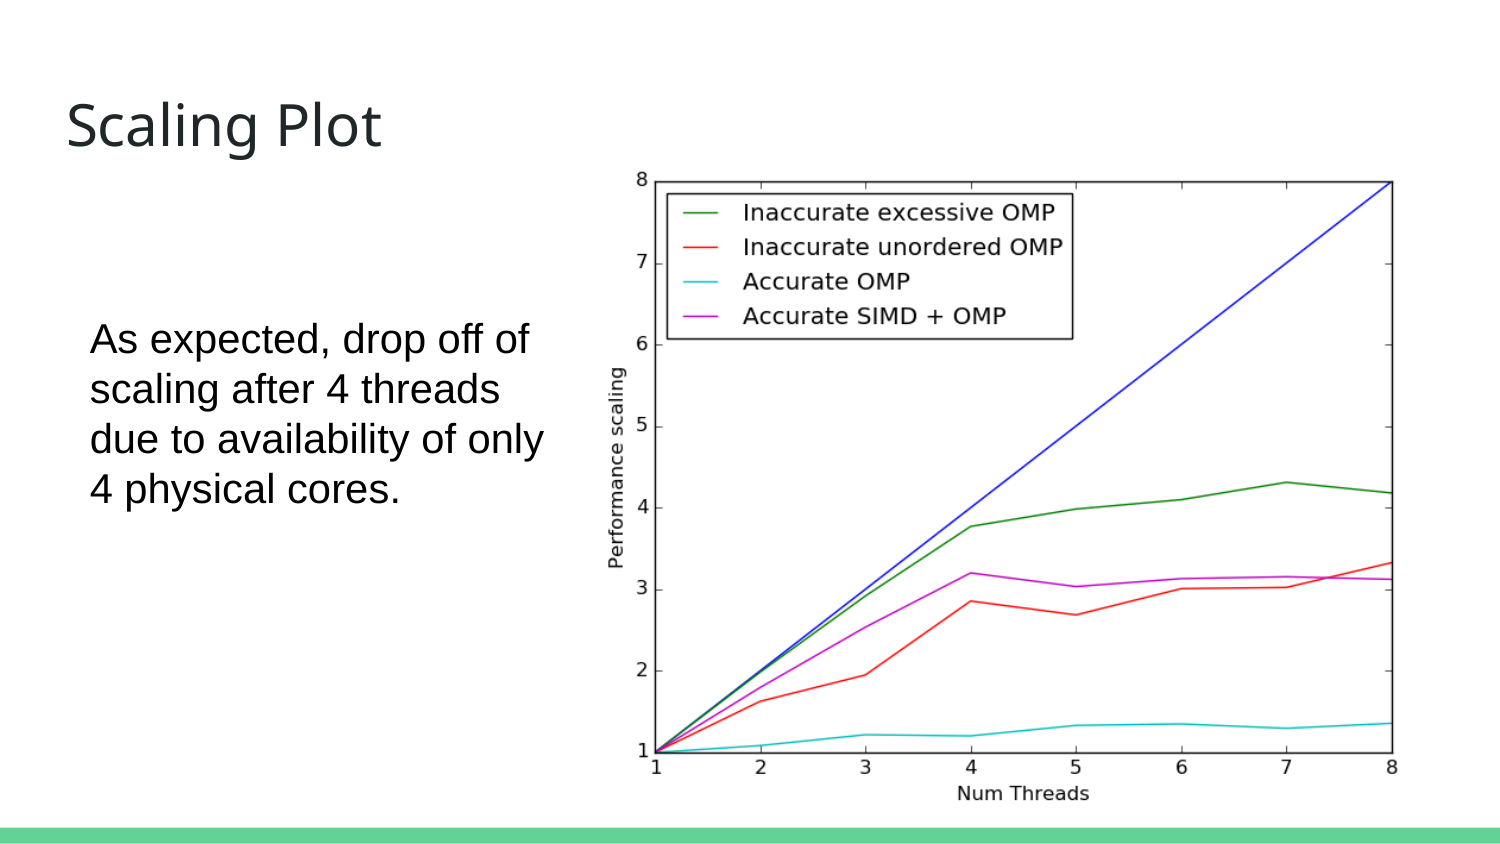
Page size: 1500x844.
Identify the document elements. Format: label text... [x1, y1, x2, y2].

title Scaling Plot [51, 72, 1449, 167]
picture [597, 166, 1412, 811]
text_box As expected, drop off of scaling after 4 threads due to availability of only 4 physical cores. [74, 296, 563, 522]
